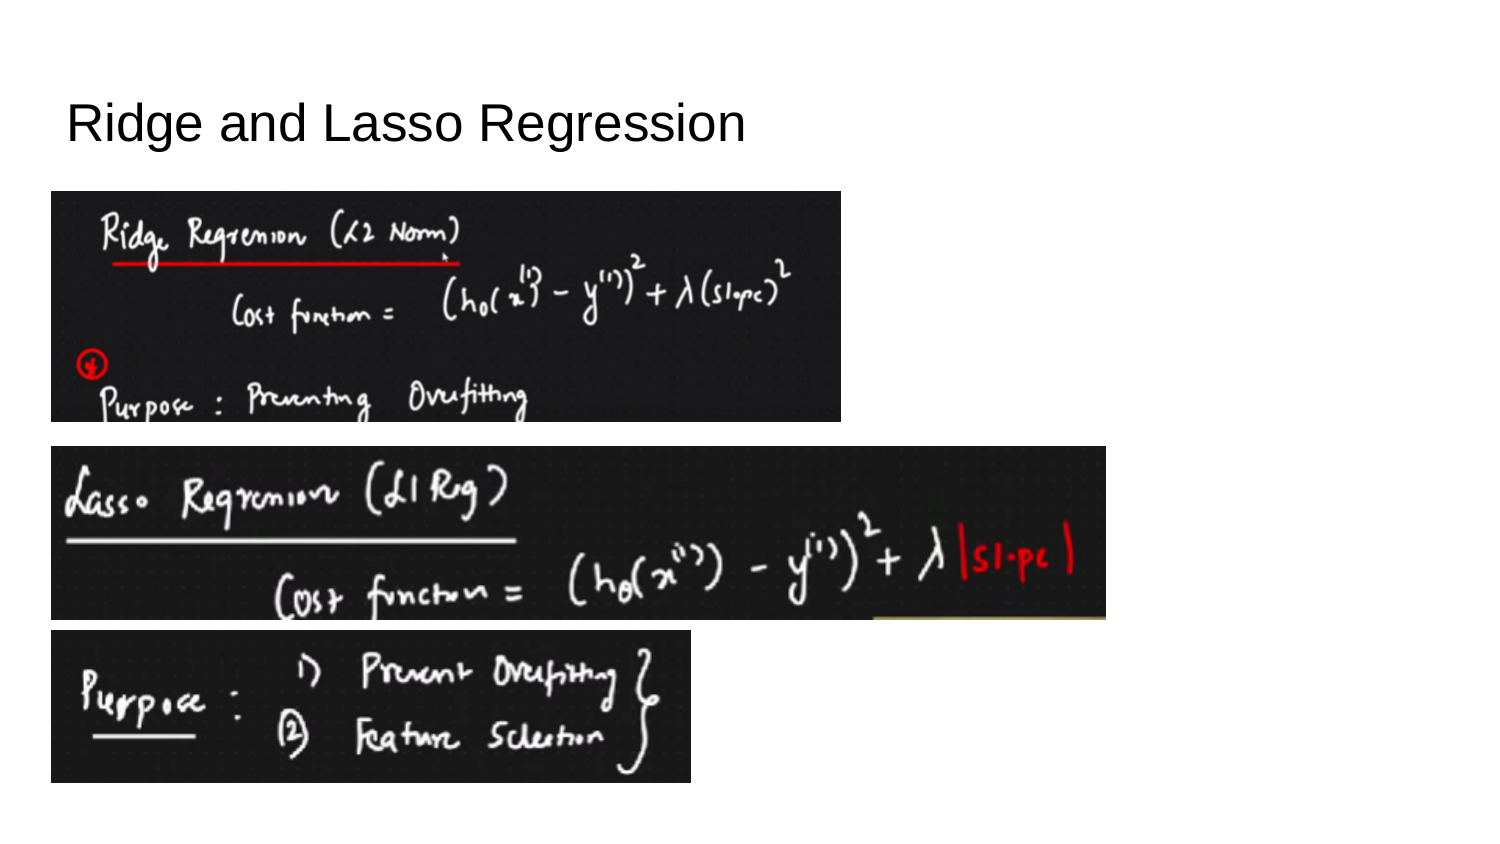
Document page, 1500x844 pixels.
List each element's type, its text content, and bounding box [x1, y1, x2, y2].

picture [50, 446, 1107, 621]
picture [50, 191, 841, 422]
picture [50, 630, 691, 783]
title Ridge and Lasso Regression [51, 72, 1449, 167]
